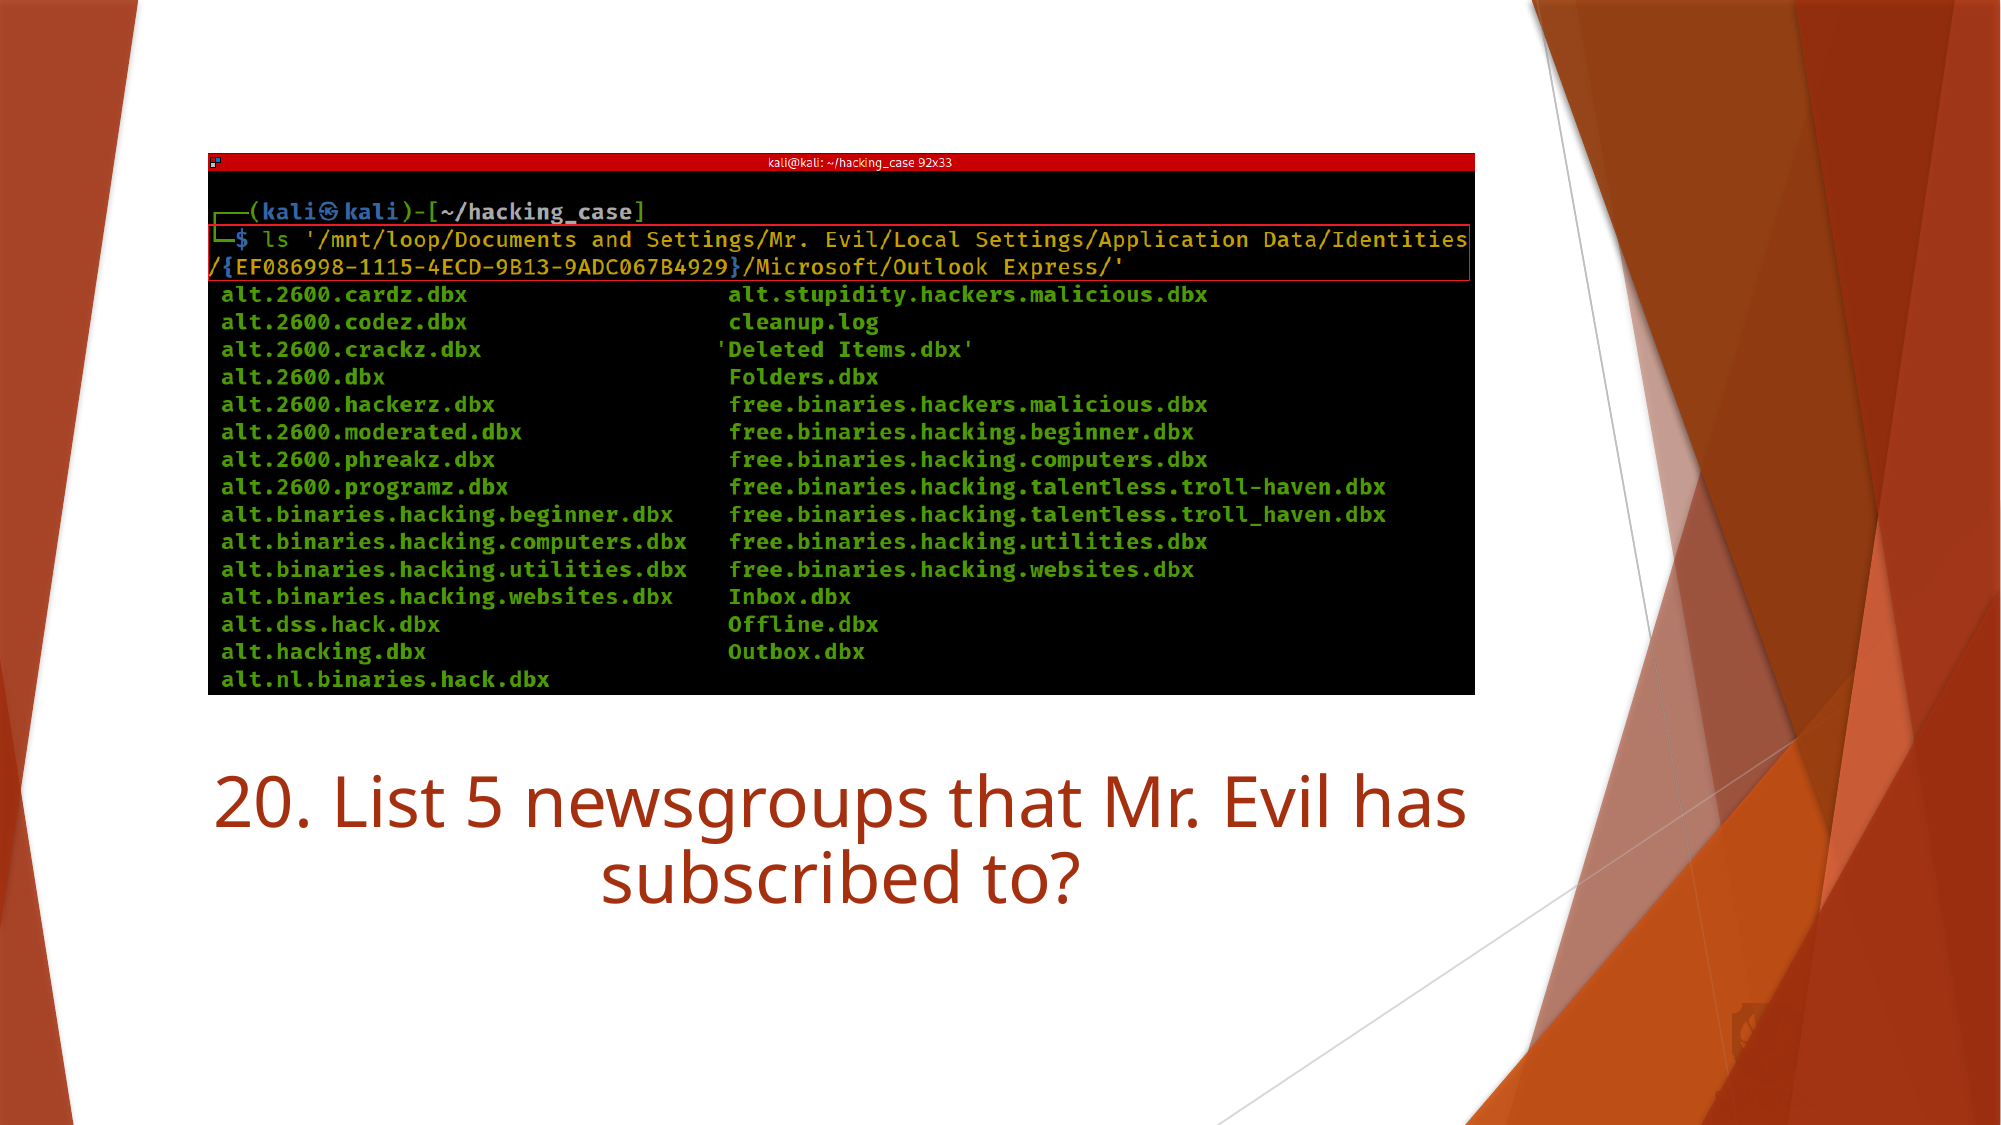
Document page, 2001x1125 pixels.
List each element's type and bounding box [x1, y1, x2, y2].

picture [207, 152, 1476, 695]
text_box [0, 0, 2000, 1125]
